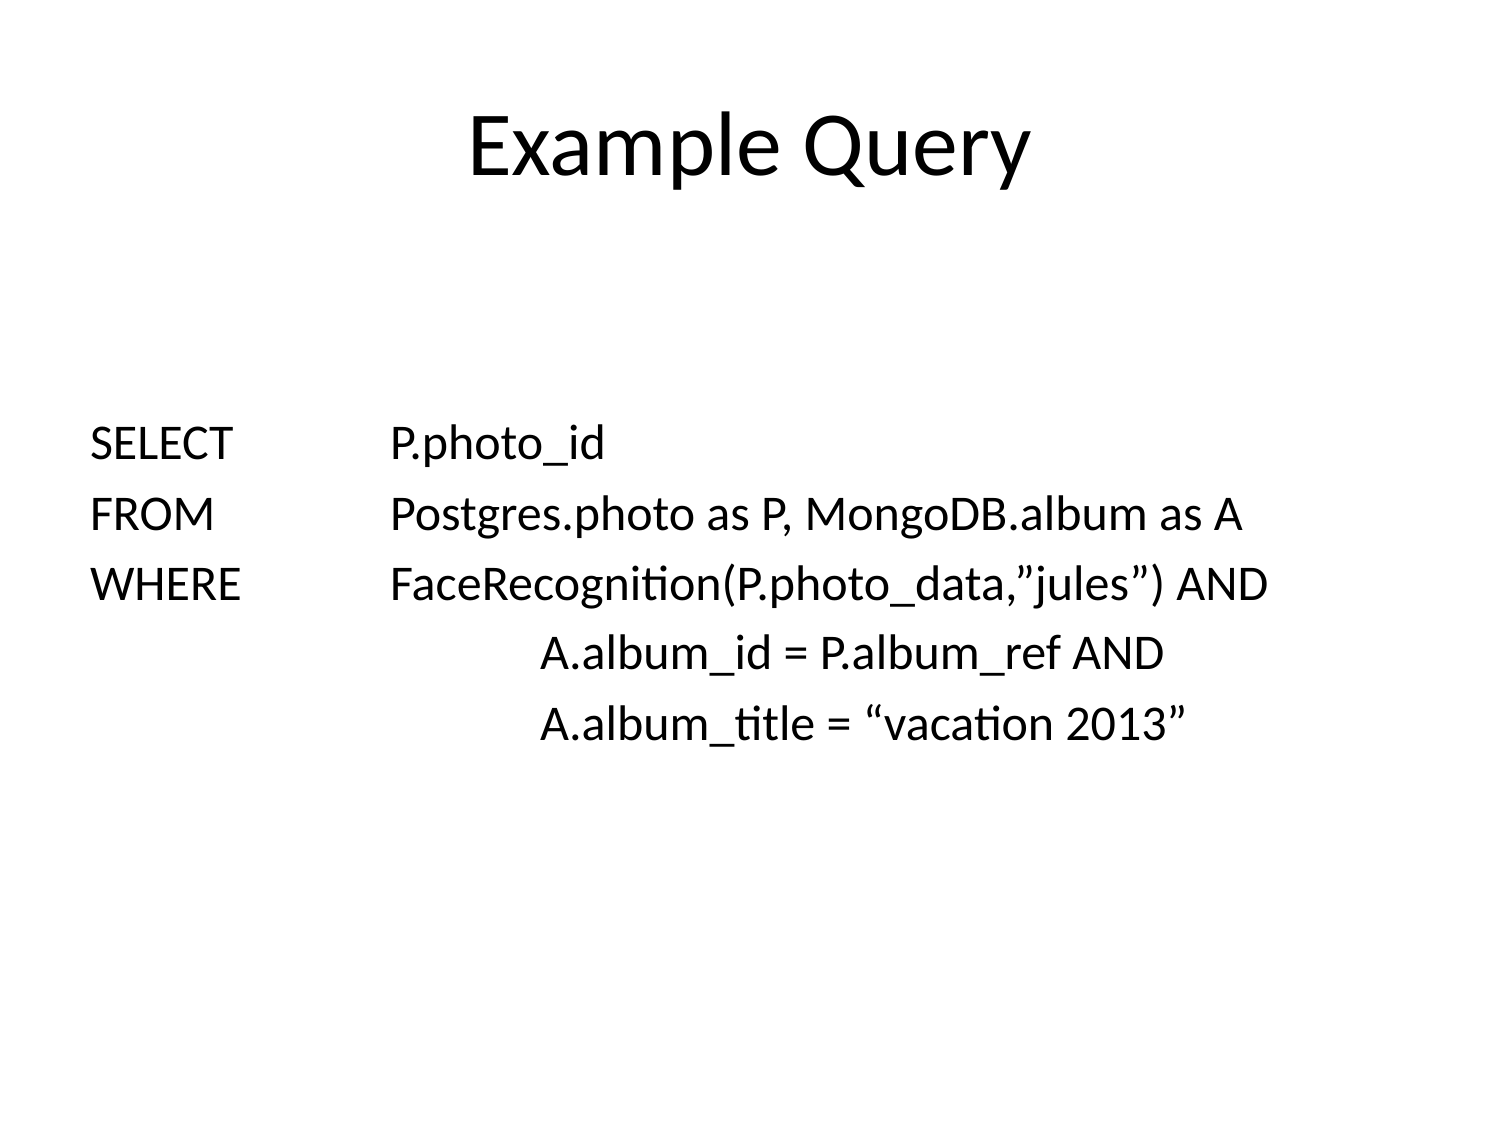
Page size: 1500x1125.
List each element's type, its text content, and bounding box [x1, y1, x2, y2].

title Example Query [75, 45, 1425, 233]
list SELECT P.photo_id FROM Postgres.photo as P, MongoDB.album as A WHERE FaceRecognition(P.photo_data,”jules”) AND A.album_id = P.album_ref AND A.album_title = “vacation 2013” [75, 262, 1425, 1005]
